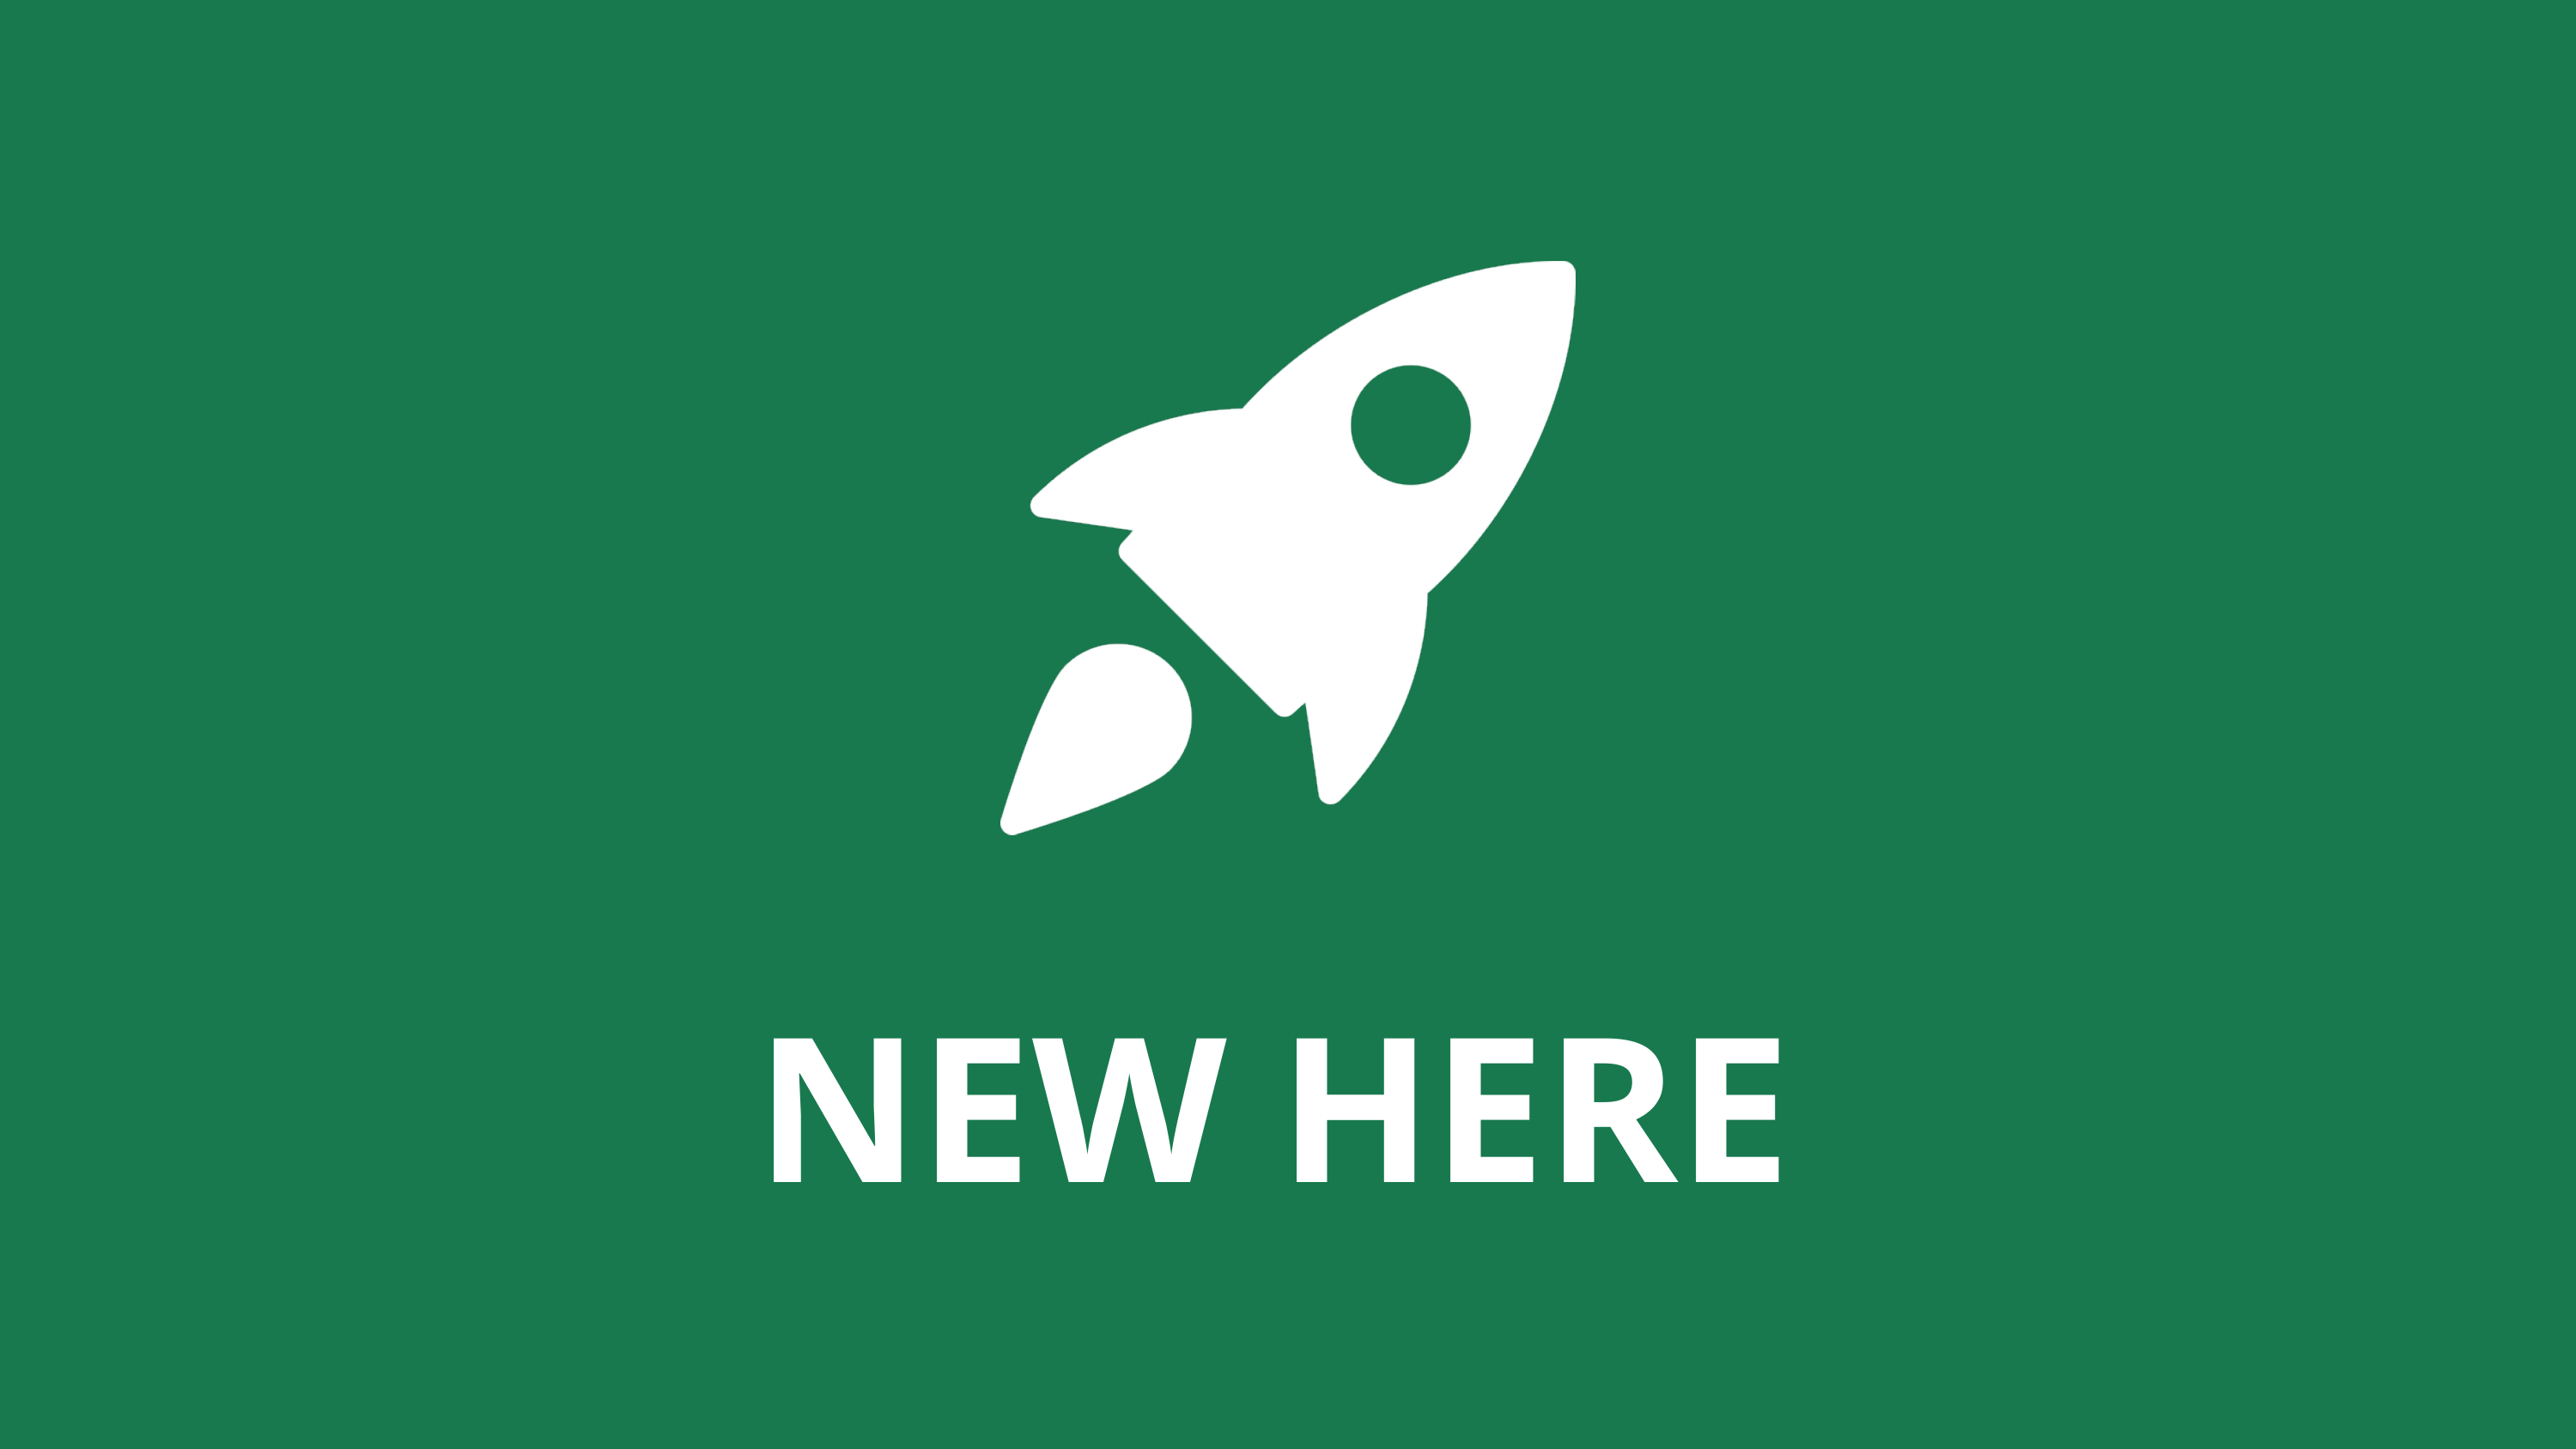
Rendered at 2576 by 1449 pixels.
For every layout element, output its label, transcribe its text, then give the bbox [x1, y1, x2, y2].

text_box NEW HERE [410, 1030, 2190, 1218]
picture [1000, 260, 1576, 835]
